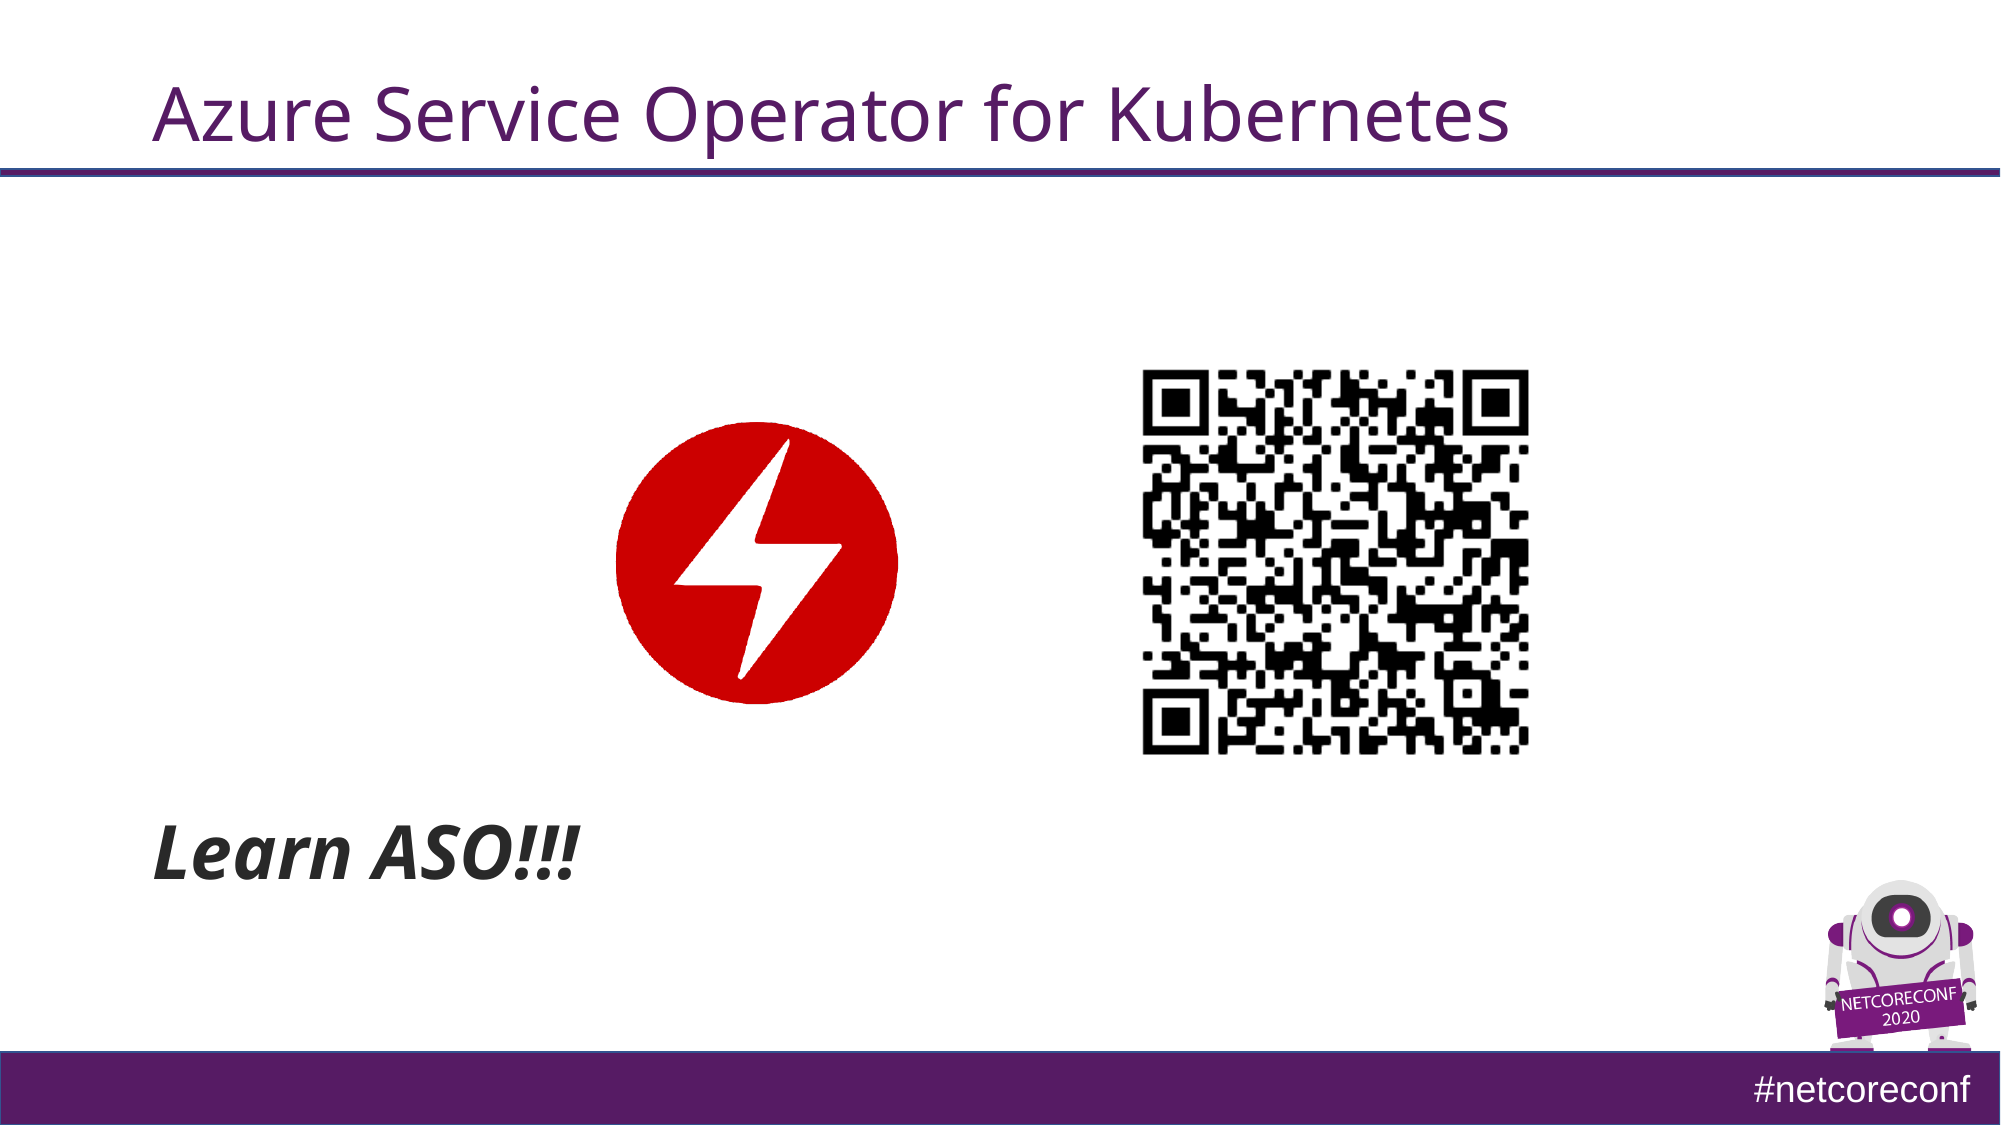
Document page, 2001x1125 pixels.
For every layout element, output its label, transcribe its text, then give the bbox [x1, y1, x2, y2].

picture [1101, 328, 1571, 797]
picture [613, 420, 899, 705]
picture [1824, 880, 1977, 1051]
title Azure Service Operator for Kubernetes [137, 20, 1863, 213]
text_box Learn ASO!!! [137, 797, 1617, 993]
